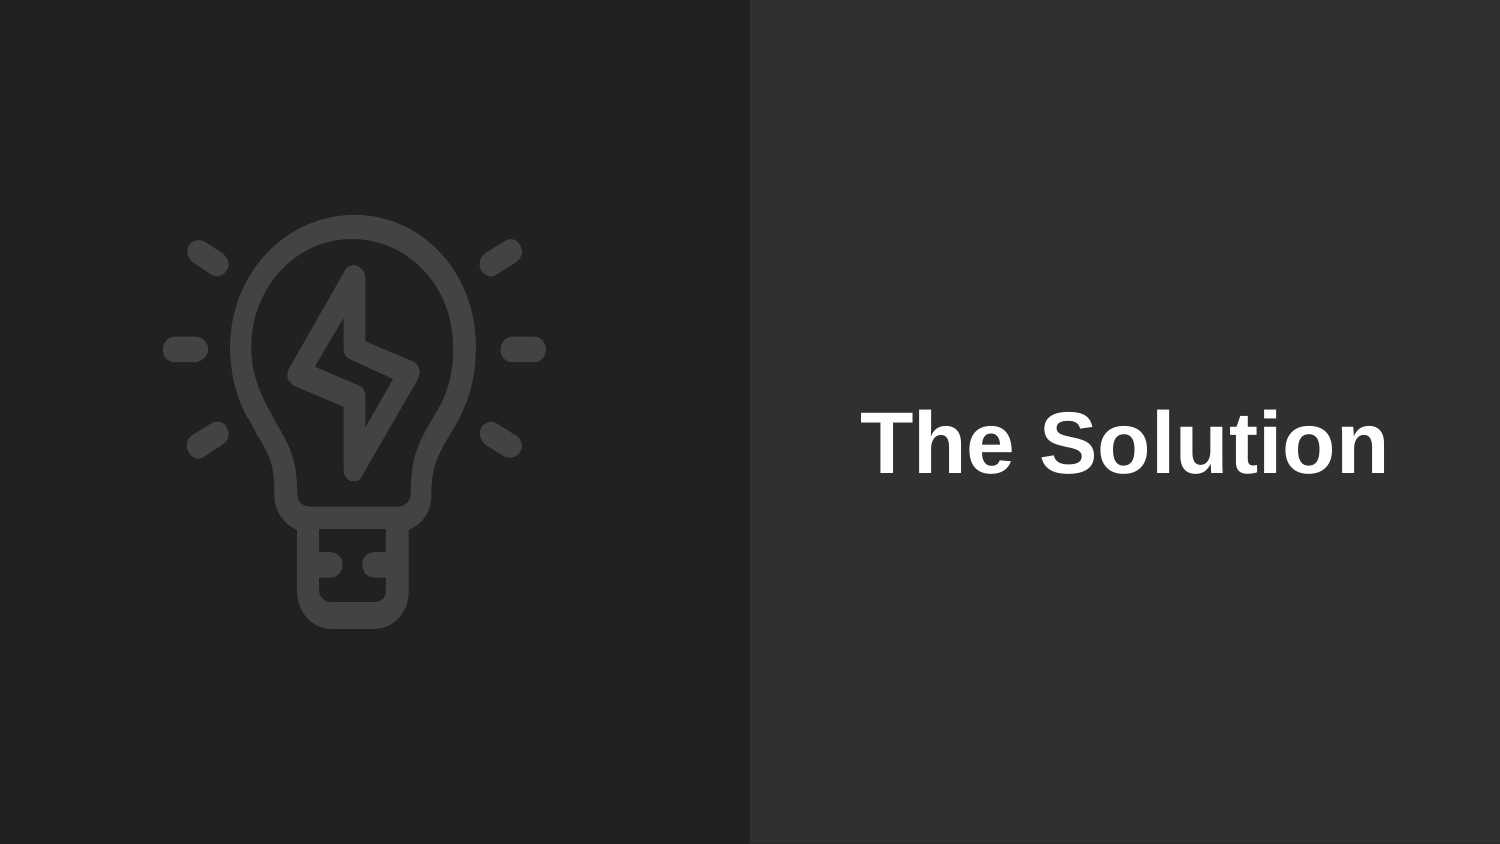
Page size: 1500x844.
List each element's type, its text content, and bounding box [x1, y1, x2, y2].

title The Solution [793, 262, 1457, 506]
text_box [162, 214, 547, 629]
